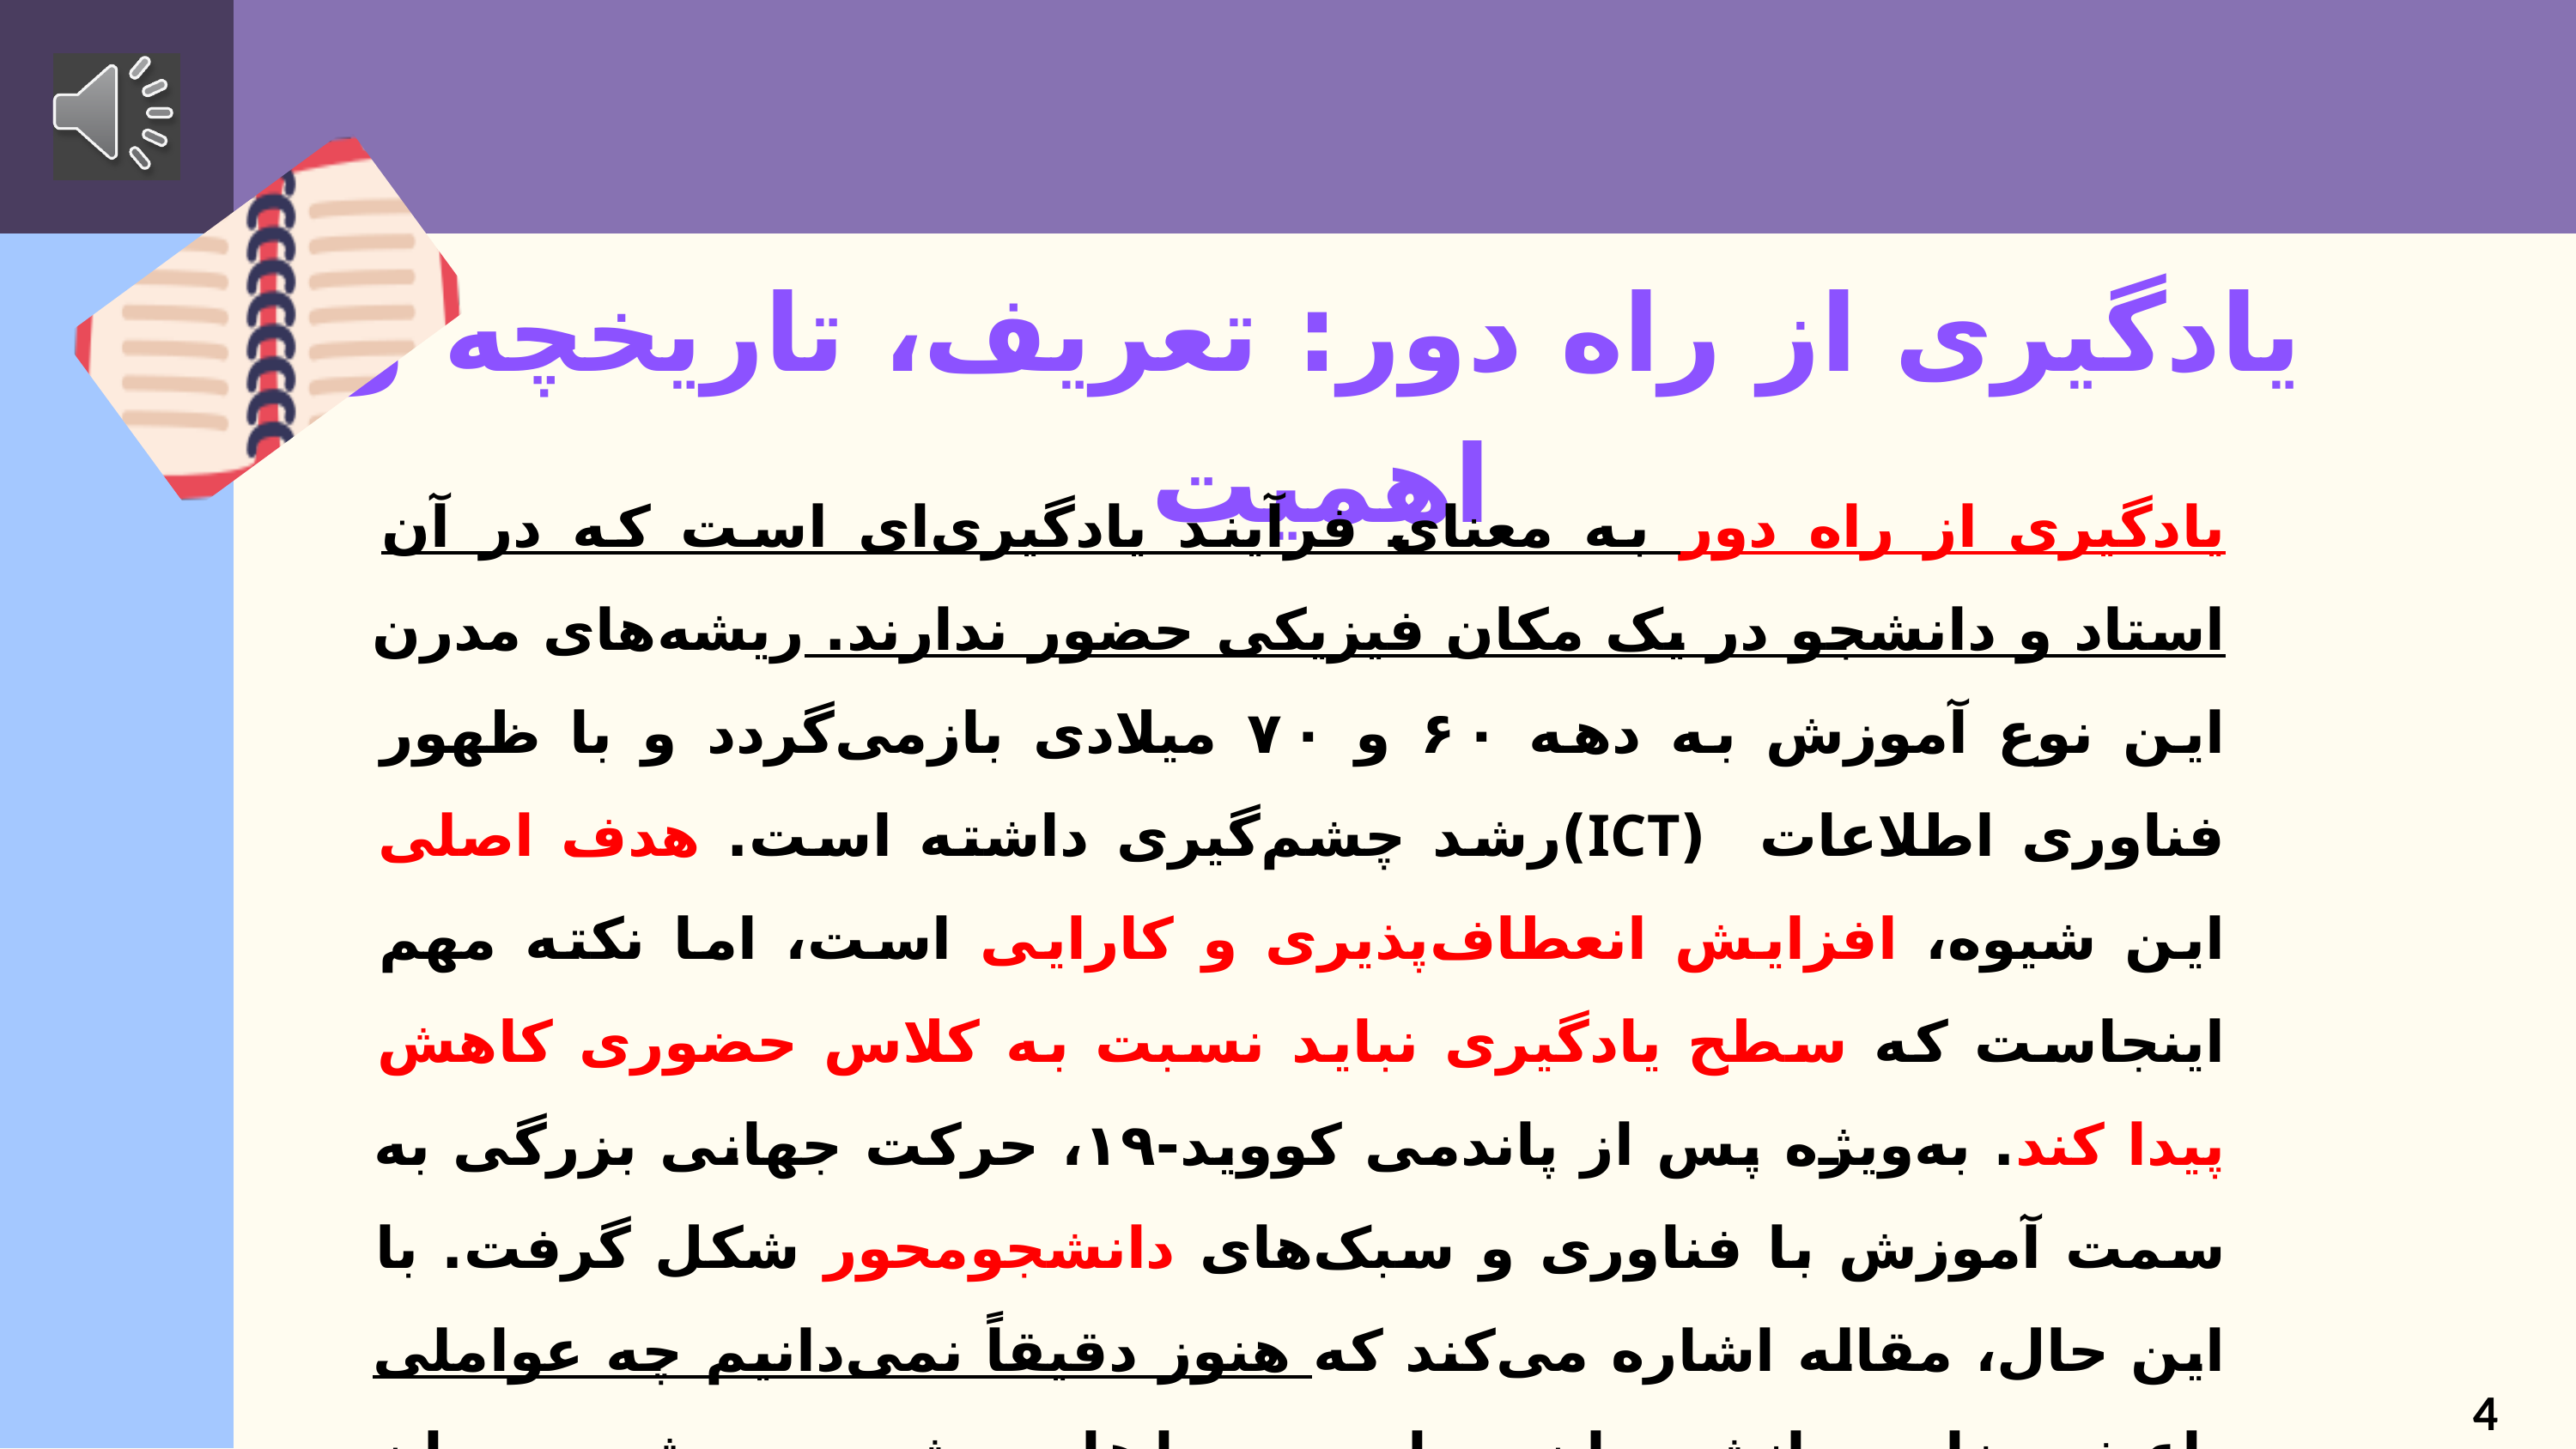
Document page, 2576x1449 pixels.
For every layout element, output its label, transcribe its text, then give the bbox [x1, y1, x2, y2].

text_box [234, 0, 2576, 233]
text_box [0, 0, 234, 233]
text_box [0, 609, 840, 843]
slide_number 4 [2210, 1385, 2512, 1436]
text_box یادگیری از راه دور به معنای فرآیند یادگیری‌ای است که در آن استاد و دانشجو در یک مکان فیزیکی حضور ندارند. ریشه‌های مدرن این نوع آموزش به دهه ۶۰ و ۷۰ میلادی بازمی‌گردد و با ظهور فناوری اطلاعات (ICT)رشد چشم‌گیری داشته است. هدف اصلی این شیوه، افزایش انعطاف‌پذیری و کارایی است، اما نکته مهم اینجاست که سطح یادگیری نباید نسبت به کلاس حضوری کاهش پیدا کند. به‌ویژه پس از پاندمی کووید-۱۹، حرکت جهانی بزرگی به سمت آموزش با فناوری و سبک‌های دانشجو‌محور شکل گرفت. با این حال، مقاله اشاره می‌کند که هنوز دقیقاً نمی‌دانیم چه عواملی باعث رضایت دانشجویان در این محیط‌ها می‌شود، به‌ویژه در میان نسل‌های مختلف دانشجویان. [371, 456, 2271, 1449]
picture [52, 52, 181, 181]
text_box [62, 240, 477, 512]
text_box یادگیری از راه دور: تعریف، تاریخچه و اهمیت [221, 243, 2421, 544]
